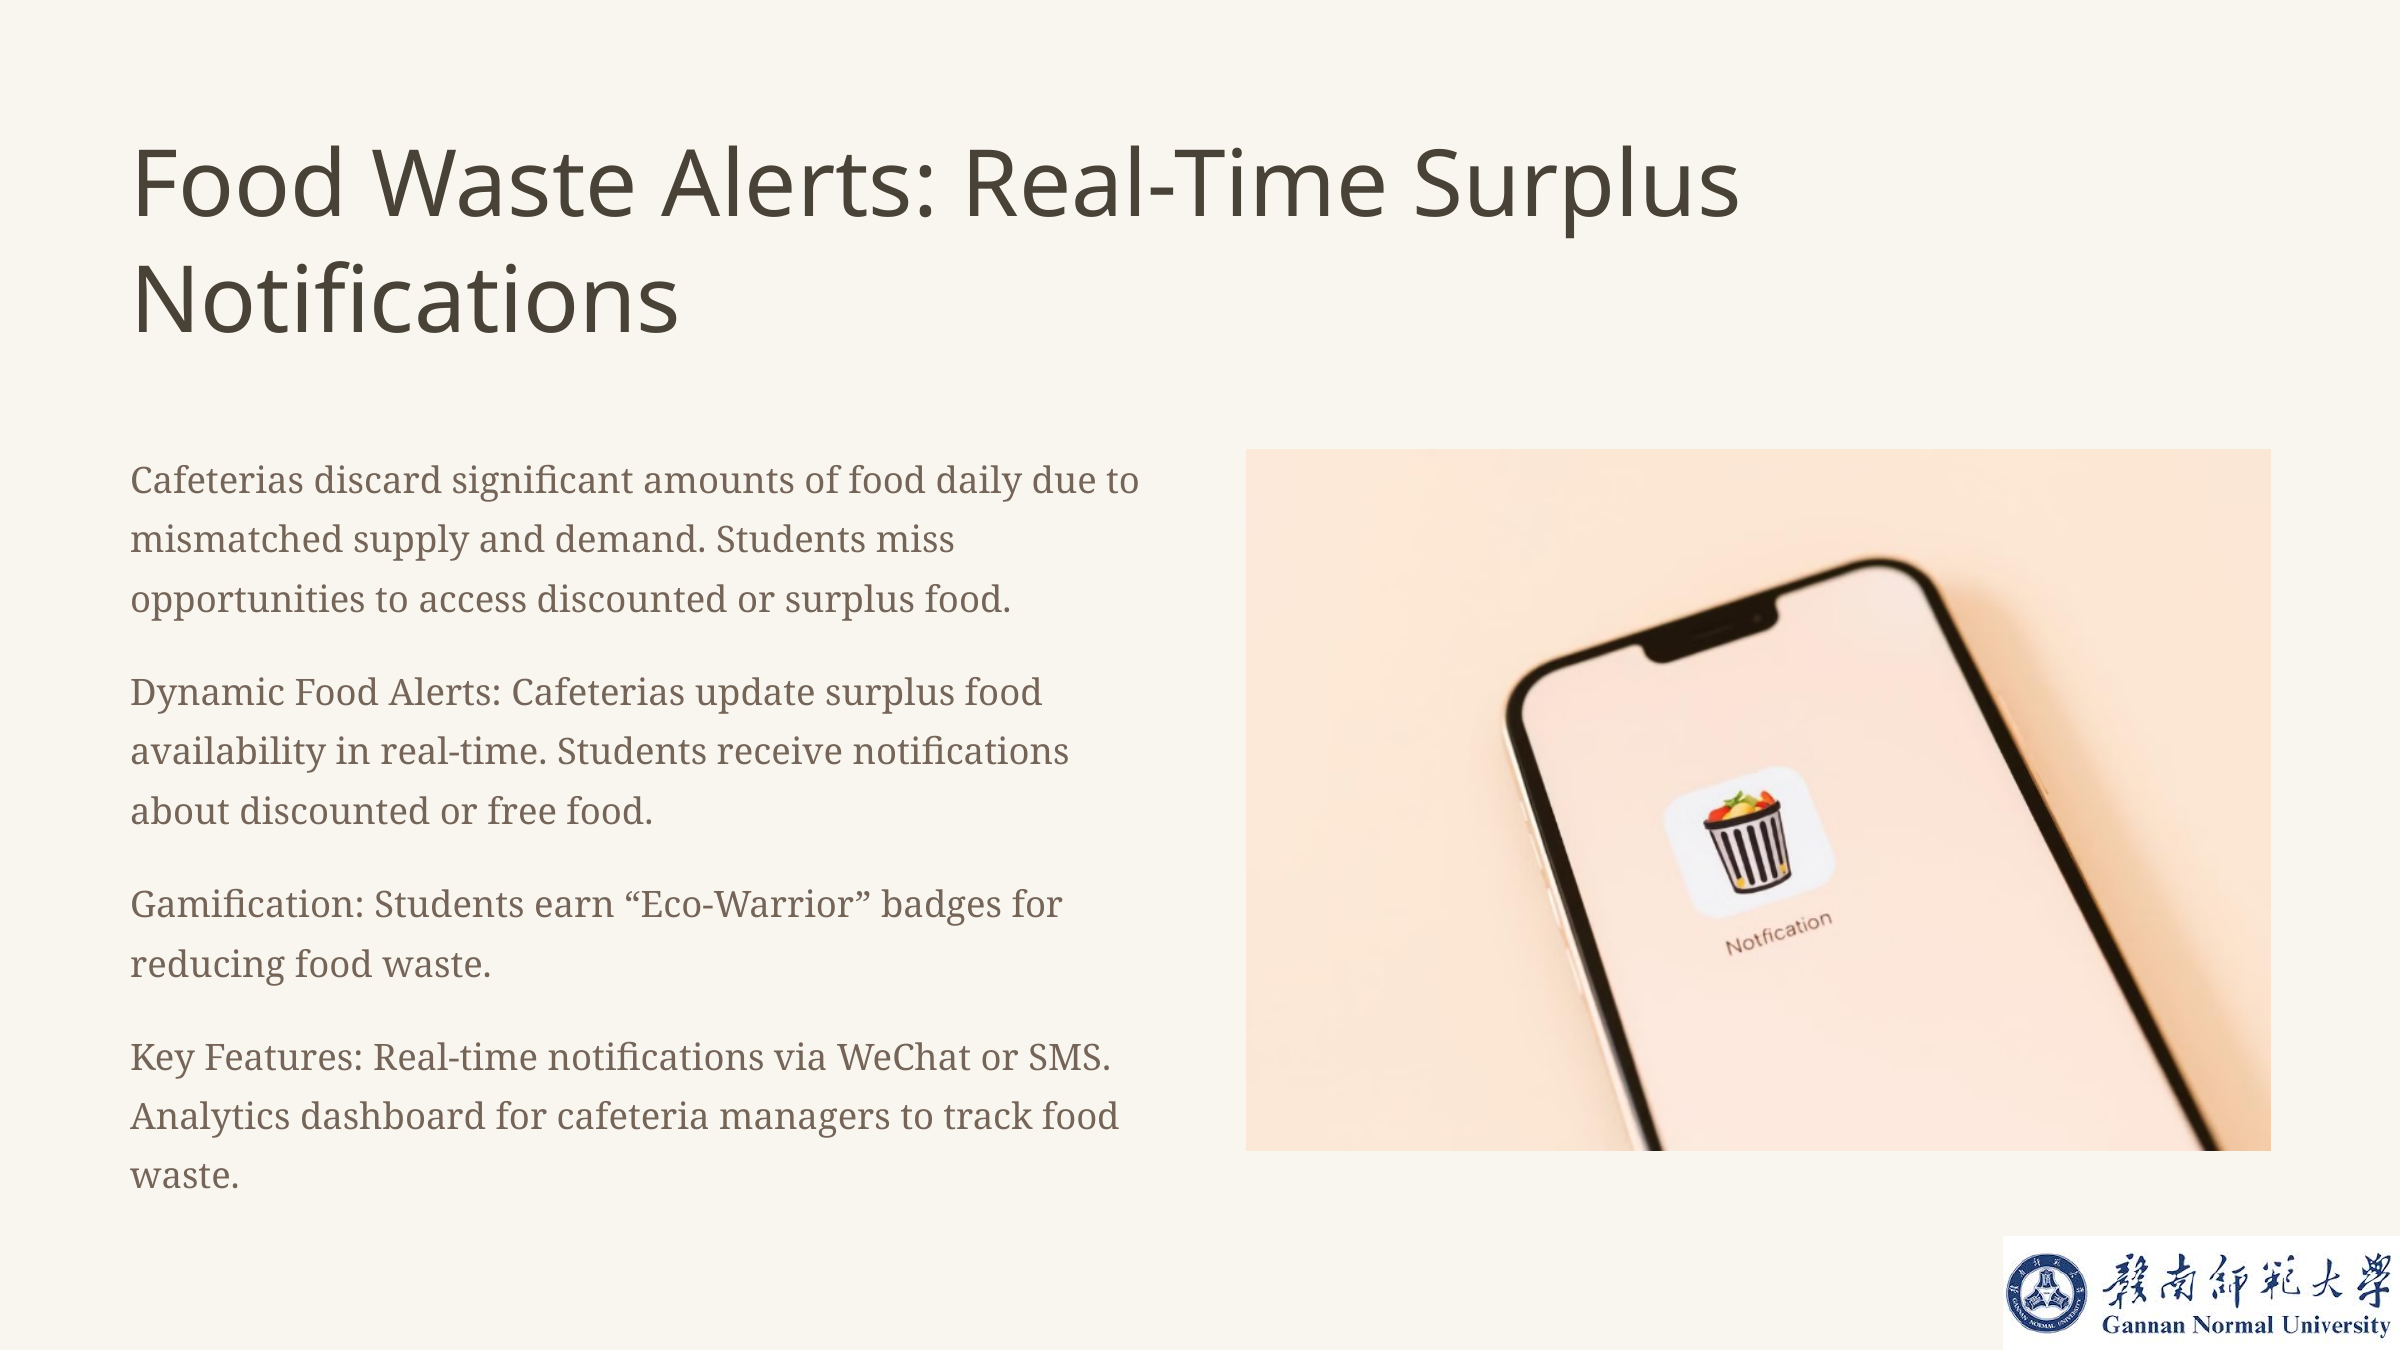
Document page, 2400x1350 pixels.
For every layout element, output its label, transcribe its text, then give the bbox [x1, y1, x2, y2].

picture [1246, 449, 2271, 1151]
text_box Dynamic Food Alerts: Cafeterias update surplus food availability in real-time. Students receive notifications about discounted or free food. [130, 653, 1155, 833]
text_box Food Waste Alerts: Real-Time Surplus Notifications [130, 119, 2270, 353]
text_box Key Features: Real-time notifications via WeChat or SMS. Analytics dashboard for cafeteria managers to track food waste. [130, 1018, 1155, 1197]
text_box Cafeterias discard significant amounts of food daily due to mismatched supply and demand. Students miss opportunities to access discounted or surplus food. [130, 441, 1155, 620]
text_box Gamification: Students earn “Eco-Warrior” badges for reducing food waste. [130, 865, 1155, 985]
picture [2003, 1236, 2400, 1350]
